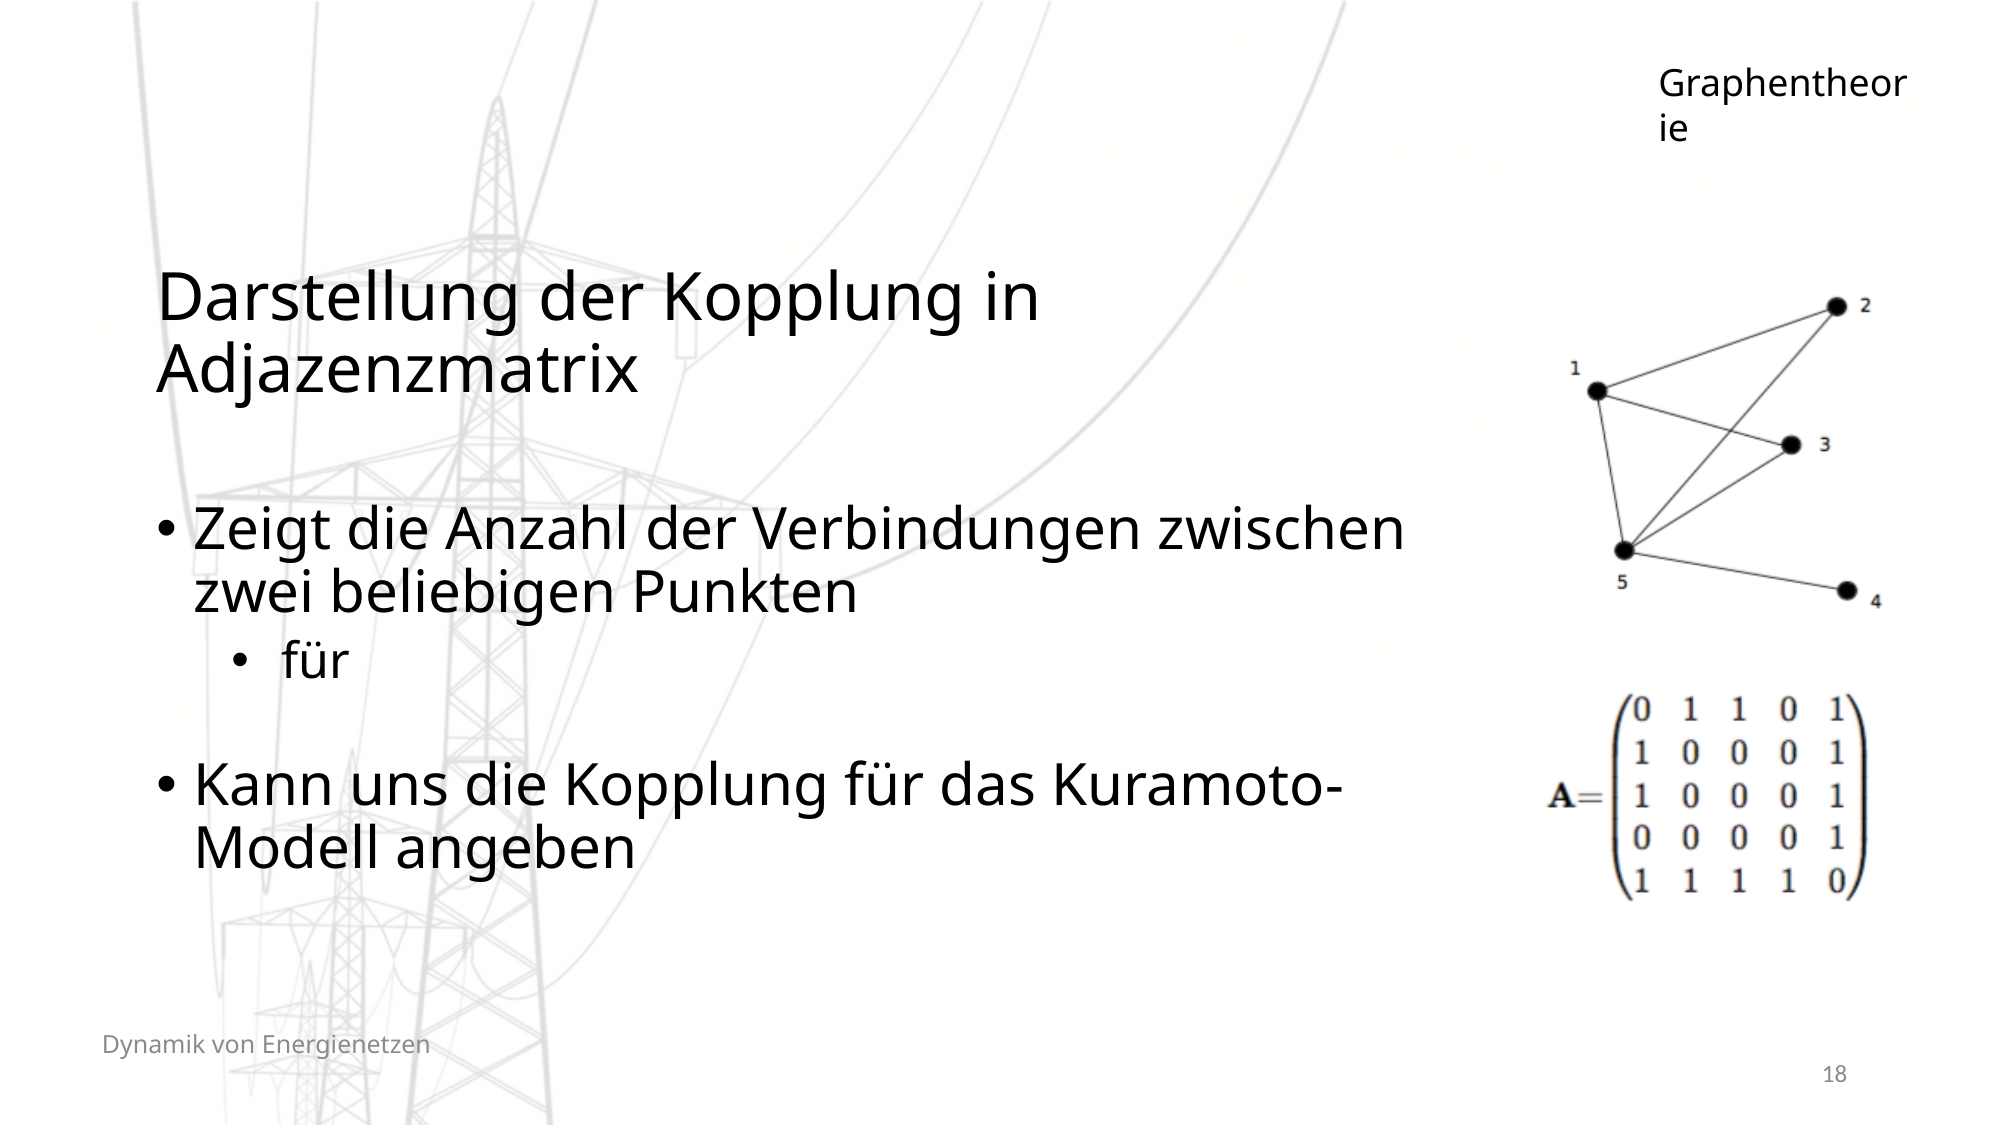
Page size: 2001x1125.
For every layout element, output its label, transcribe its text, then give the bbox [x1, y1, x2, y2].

text_box Graphentheorie [1643, 51, 1929, 157]
slide_number 18 [1412, 1042, 1863, 1103]
text_box Dynamik von Energienetzen [37, 1013, 497, 1074]
picture [1496, 254, 1948, 1014]
